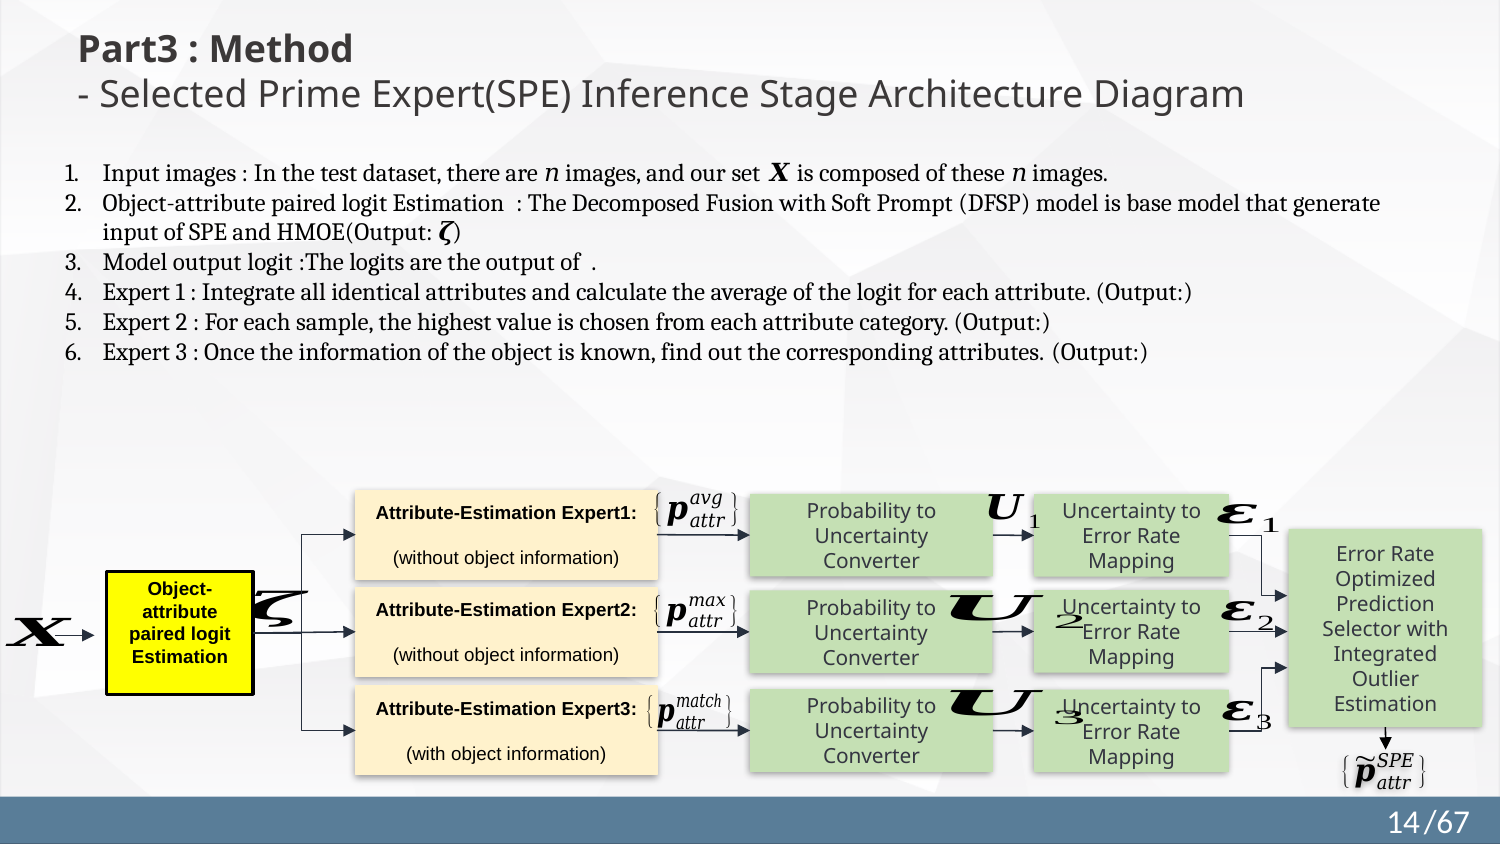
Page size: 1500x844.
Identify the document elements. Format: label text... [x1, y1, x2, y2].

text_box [1228, 535, 1288, 596]
text_box Probability to Uncertainty Converter [749, 493, 994, 577]
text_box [1228, 667, 1288, 732]
text_box Probability to Uncertainty Converter [749, 590, 993, 674]
text_box Uncertainty to Error Rate Mapping [1033, 493, 1230, 577]
slide_number 14 [1097, 798, 1435, 844]
text_box Part3 : Method - Selected Prime Expert(SPE) Inference Stage Architecture Diagram [62, 17, 1261, 123]
table_cell 0.2812 ±0.018 [252, 634, 355, 640]
text_box Probability to Uncertainty Converter [749, 688, 994, 773]
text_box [252, 534, 356, 631]
text_box Error Rate Optimized Prediction Selector with Integrated Outlier Estimation [1288, 528, 1483, 728]
text_box Uncertainty to Error Rate Mapping [1033, 689, 1230, 773]
footer /67 [1435, 798, 1498, 844]
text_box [252, 641, 356, 731]
picture [0, 0, 1500, 796]
text_box Uncertainty to Error Rate Mapping [1033, 589, 1230, 673]
